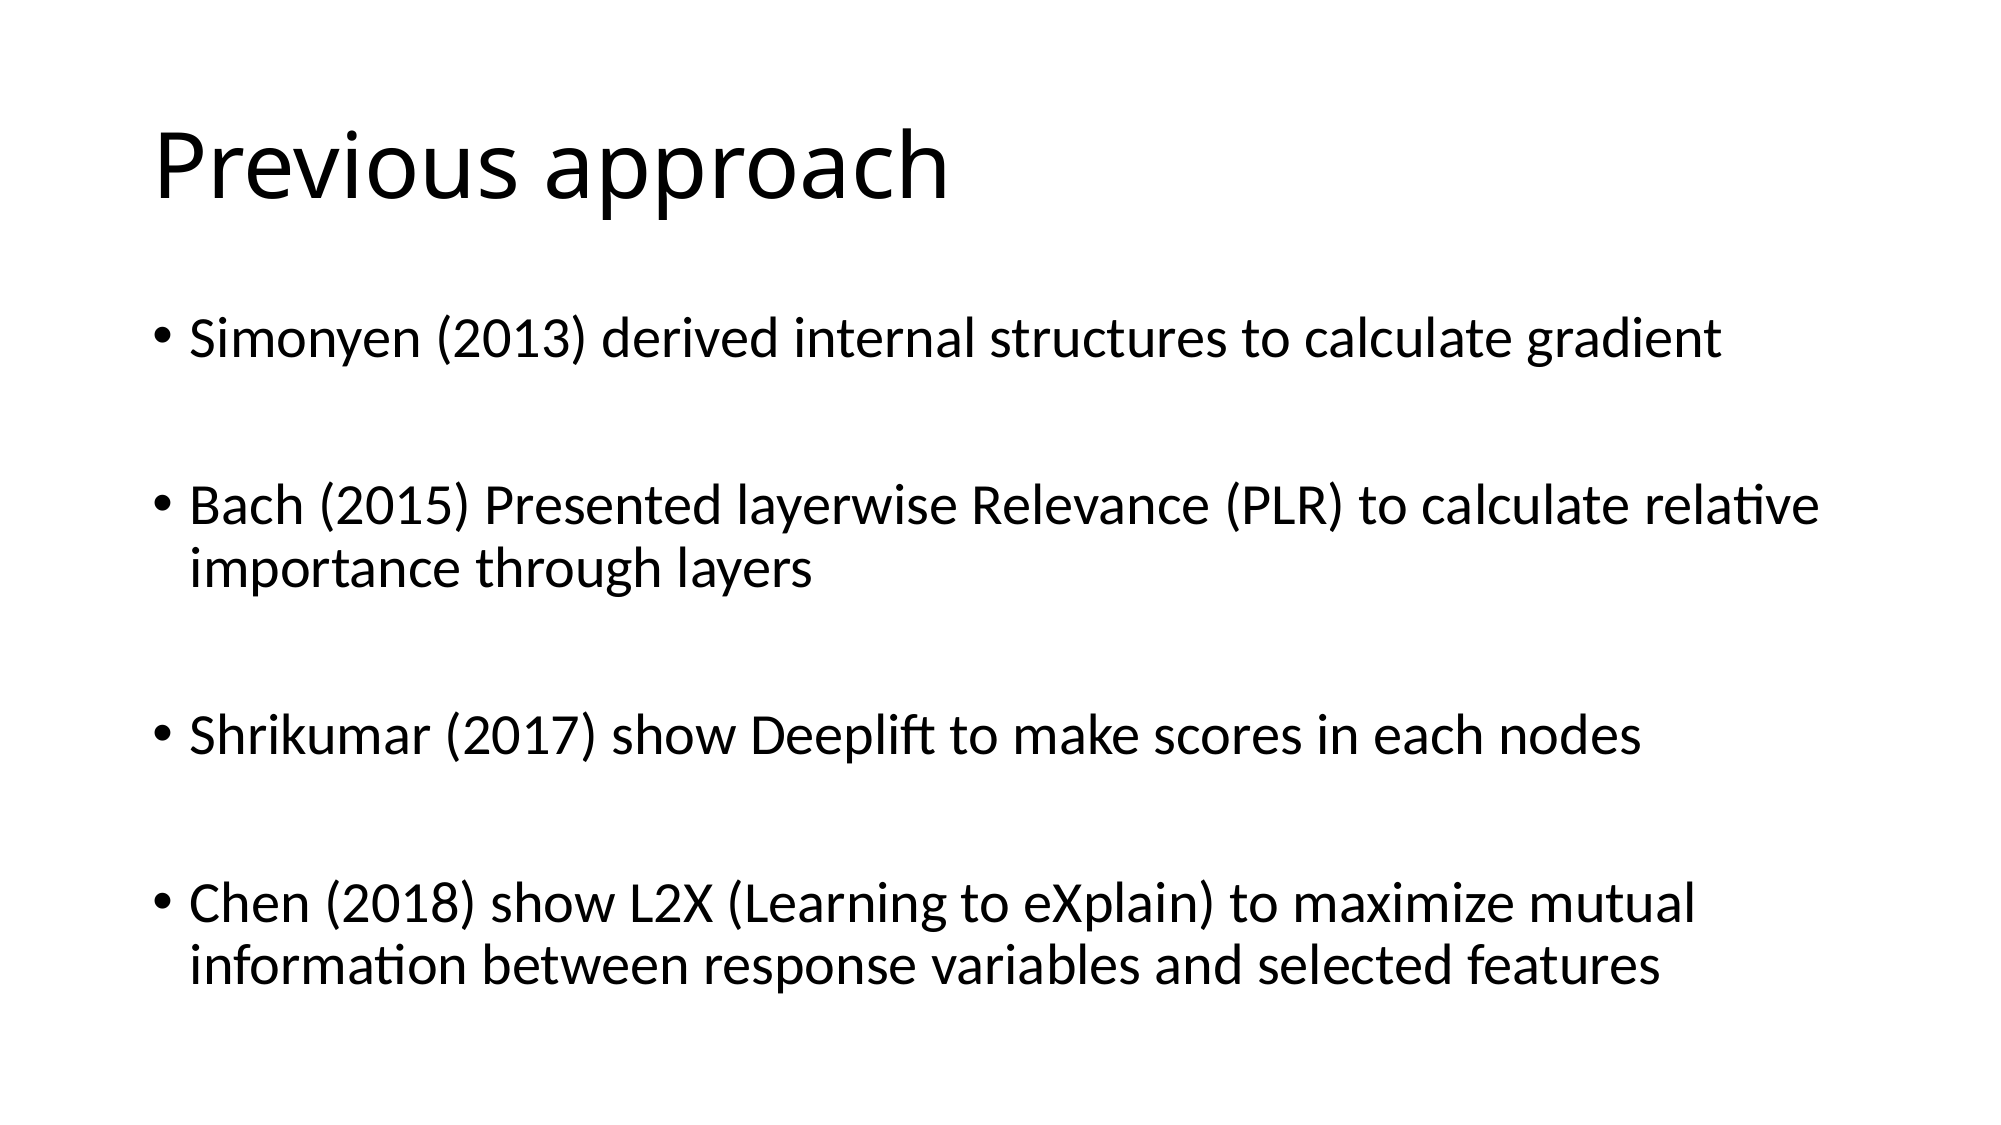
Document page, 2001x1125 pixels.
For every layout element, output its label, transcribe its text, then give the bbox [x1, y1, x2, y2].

title Previous approach [137, 59, 1863, 278]
list Simonyen (2013) derived internal structures to calculate gradient Bach (2015) Presented layerwise Relevance (PLR) to calculate relative importance through layers Shrikumar (2017) show Deeplift to make scores in each nodes Chen (2018) show L2X (Learning to eXplain) to maximize mutual information between response variables and selected features [137, 299, 1863, 1014]
